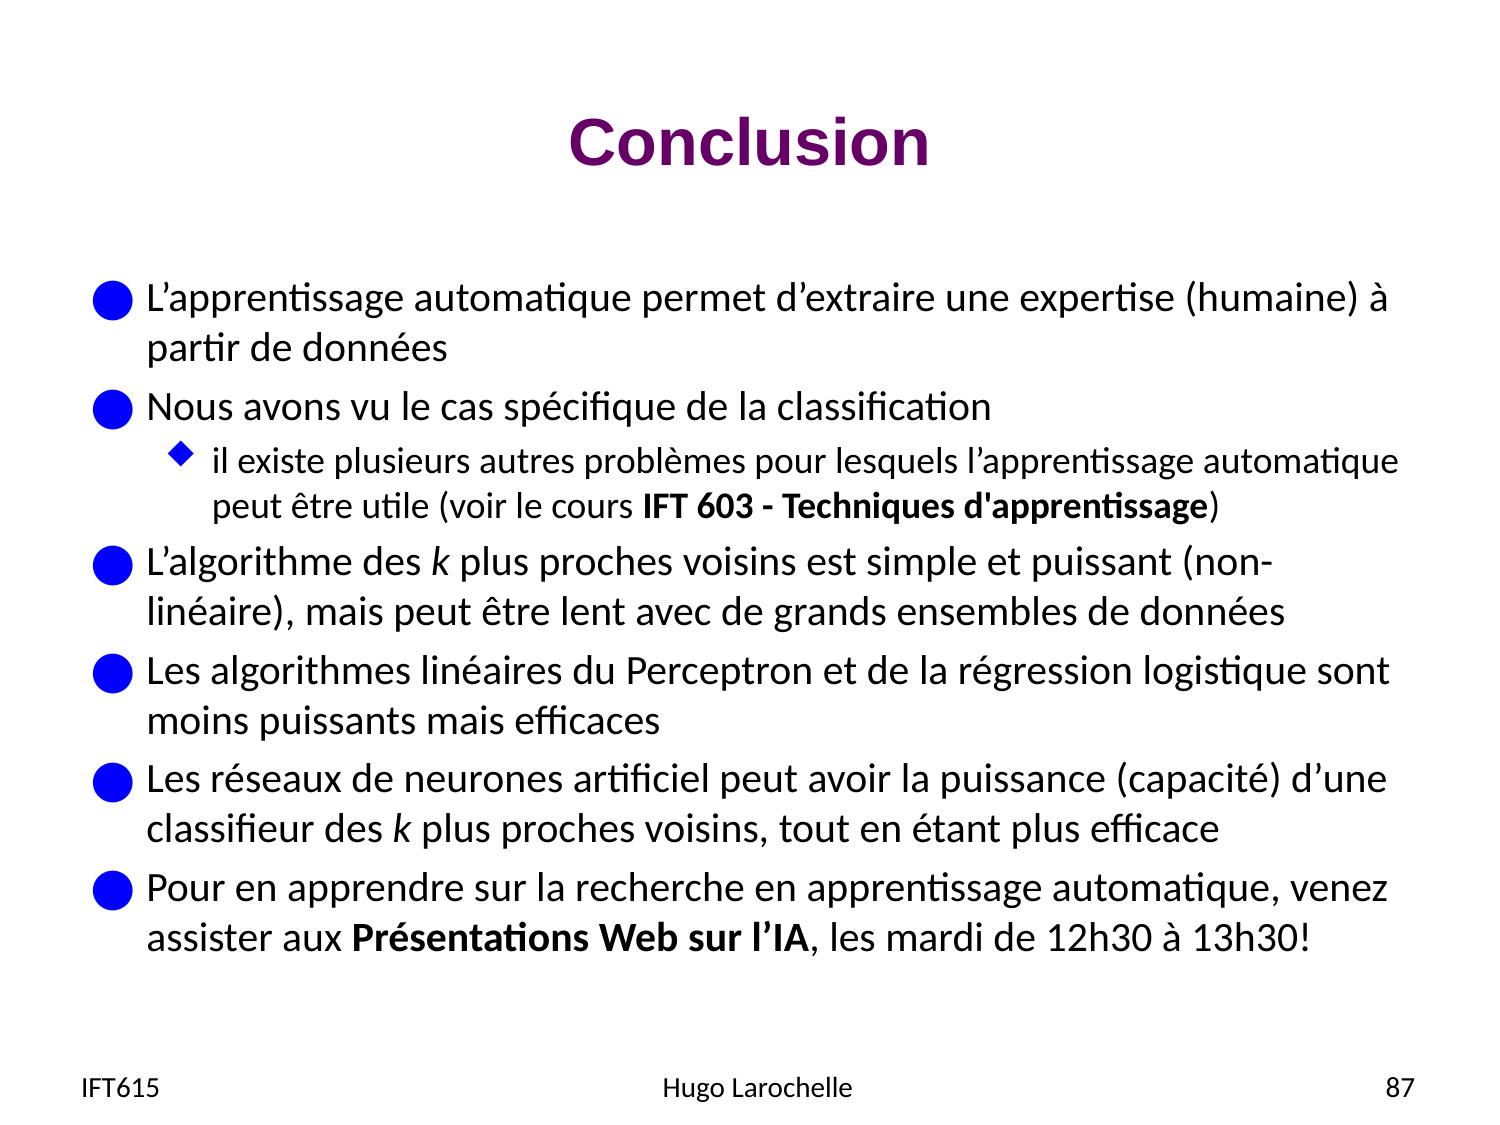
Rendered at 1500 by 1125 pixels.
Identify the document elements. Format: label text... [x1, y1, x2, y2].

footer Hugo Larochelle [520, 1056, 996, 1117]
list L’apprentissage automatique permet d’extraire une expertise (humaine) à partir de données Nous avons vu le cas spécifique de la classification il existe plusieurs autres problèmes pour lesquels l’apprentissage automatique peut être utile (voir le cours IFT 603 - Techniques d'apprentissage) L’algorithme des k plus proches voisins est simple et puissant (non-linéaire), mais peut être lent avec de grands ensembles de données Les algorithmes linéaires du Perceptron et de la régression logistique sont moins puissants mais efficaces Les réseaux de neurones artificiel peut avoir la puissance (capacité) d’une classifieur des k plus proches voisins, tout en étant plus efficace Pour en apprendre sur la recherche en apprentissage automatique, venez assister aux Présentations Web sur l’IA, les mardi de 12h30 à 13h30! [75, 262, 1425, 1005]
slide_number 87 [1080, 1056, 1431, 1117]
title Conclusion [75, 45, 1425, 233]
slide_number IFT615 [66, 1056, 356, 1117]
